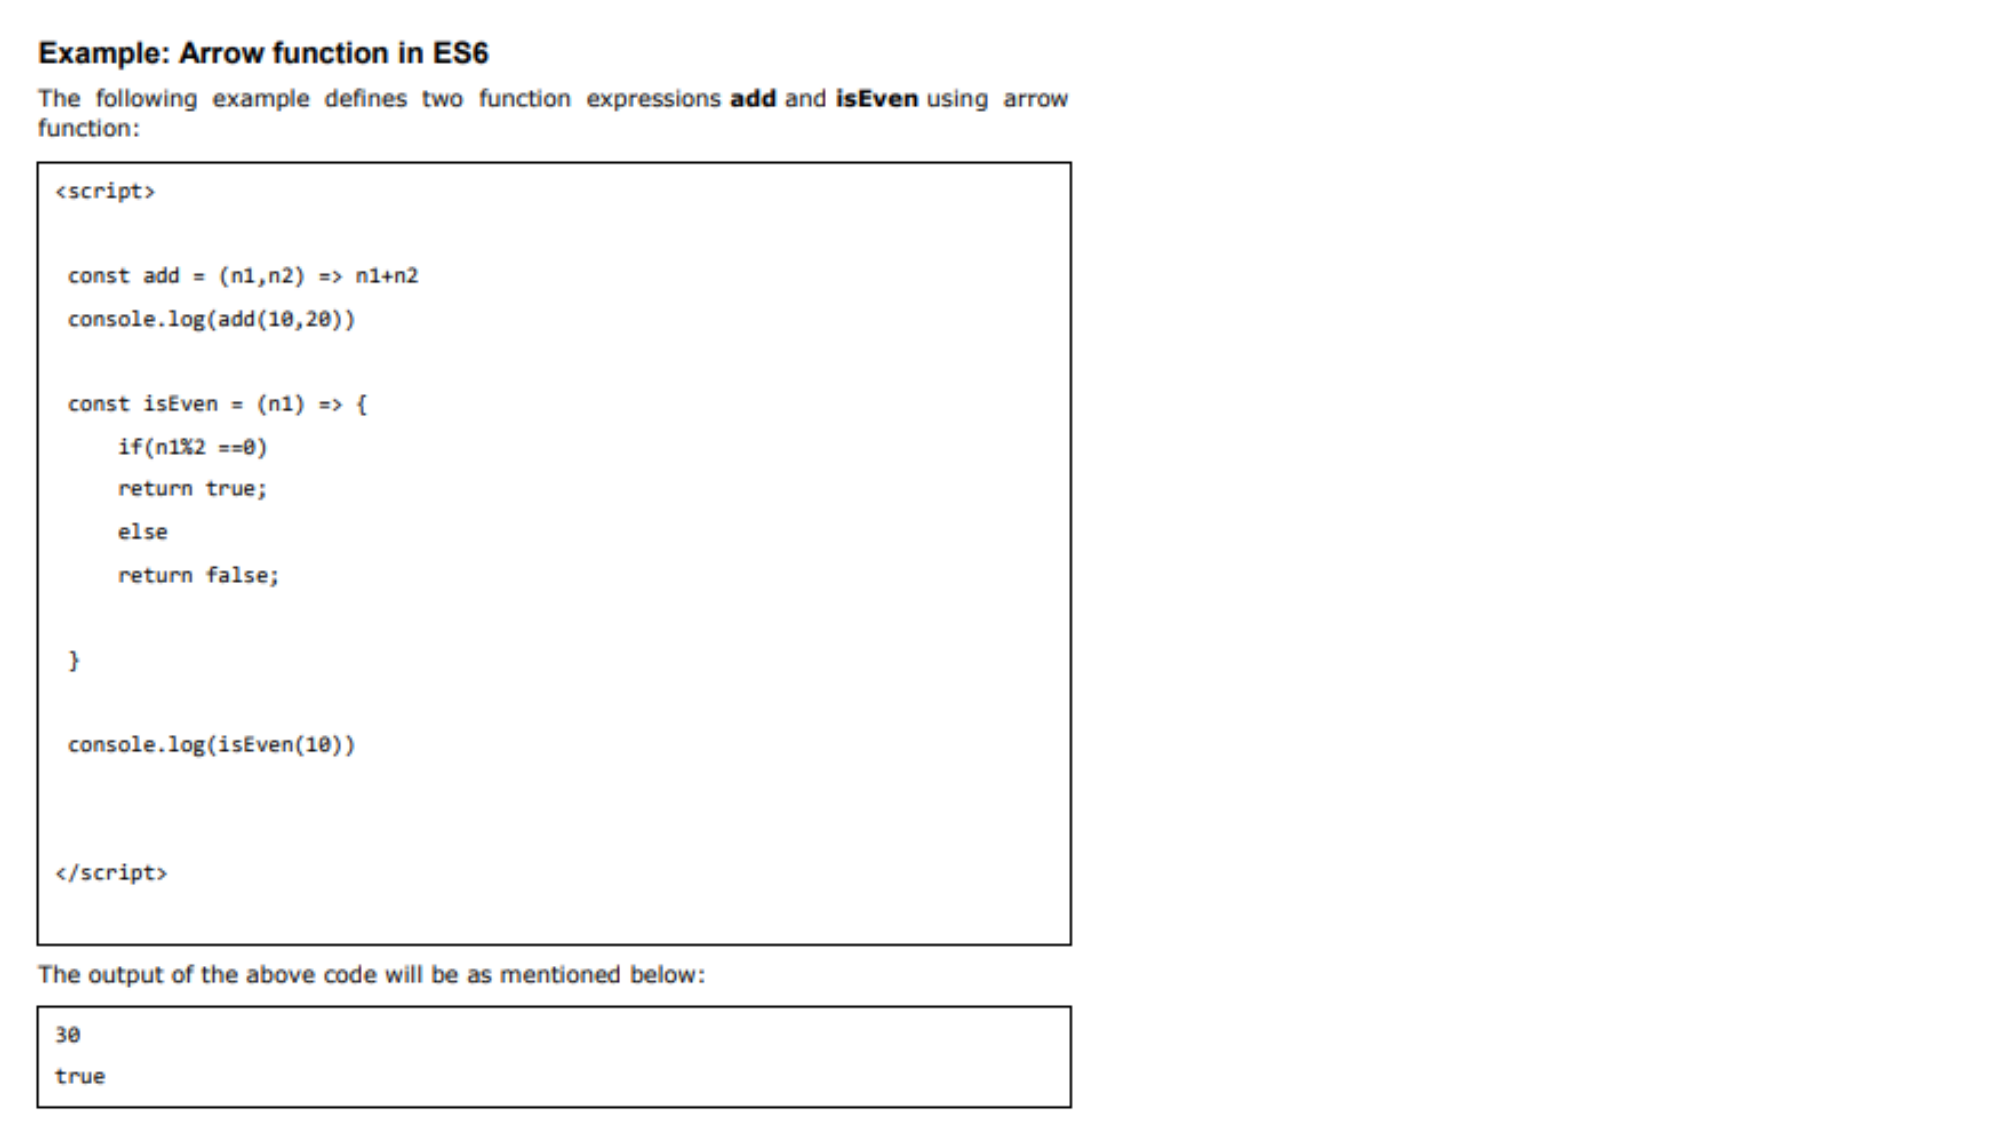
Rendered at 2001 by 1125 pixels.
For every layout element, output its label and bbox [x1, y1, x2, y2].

picture [28, 34, 1091, 1116]
